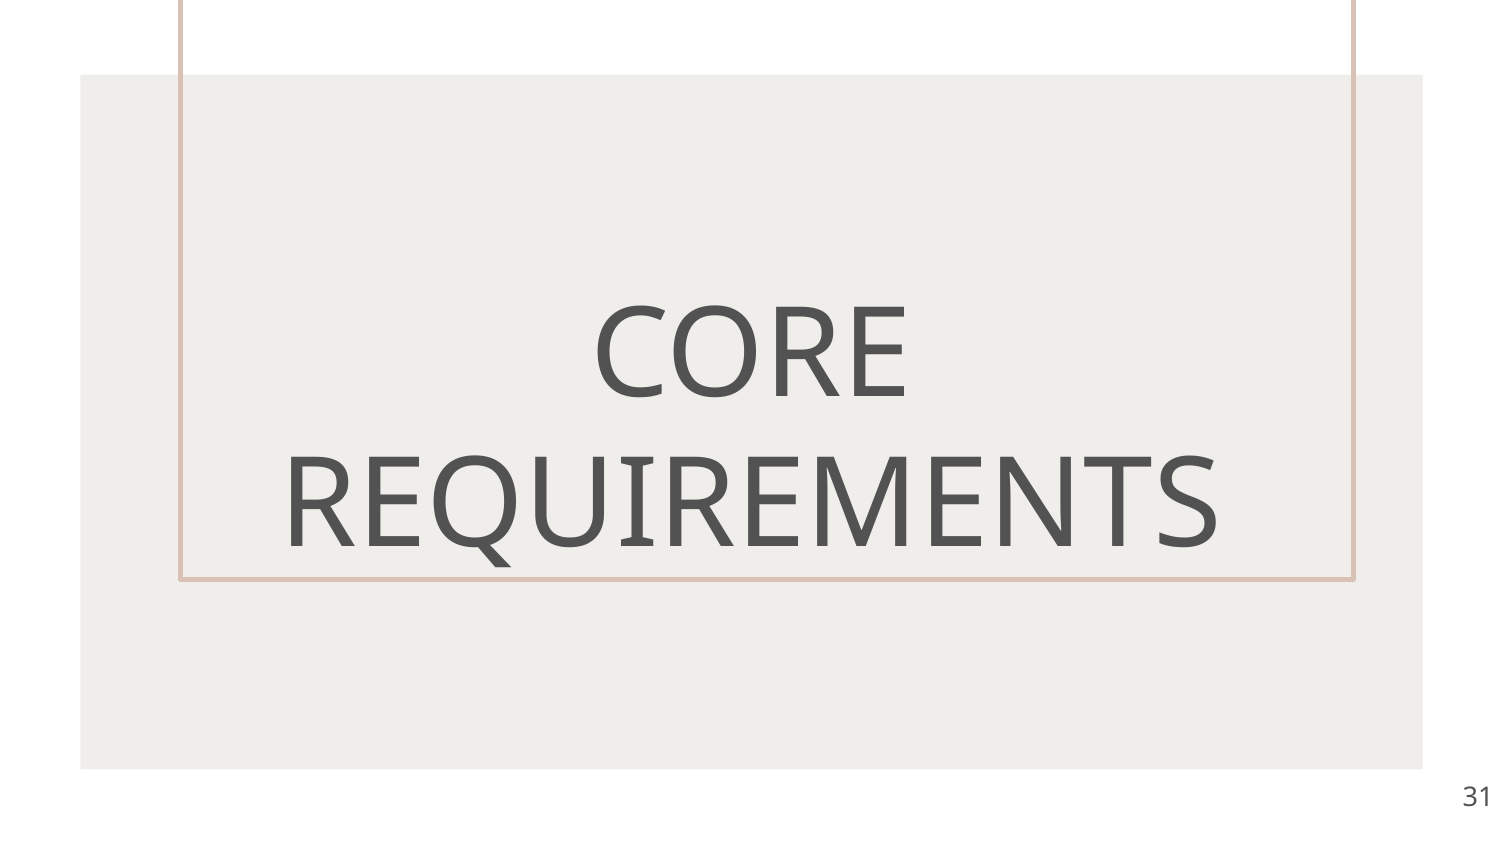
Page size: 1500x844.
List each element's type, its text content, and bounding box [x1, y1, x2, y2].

title CORE REQUIREMENTS [125, 342, 1378, 502]
slide_number ‹#› [1403, 779, 1494, 844]
